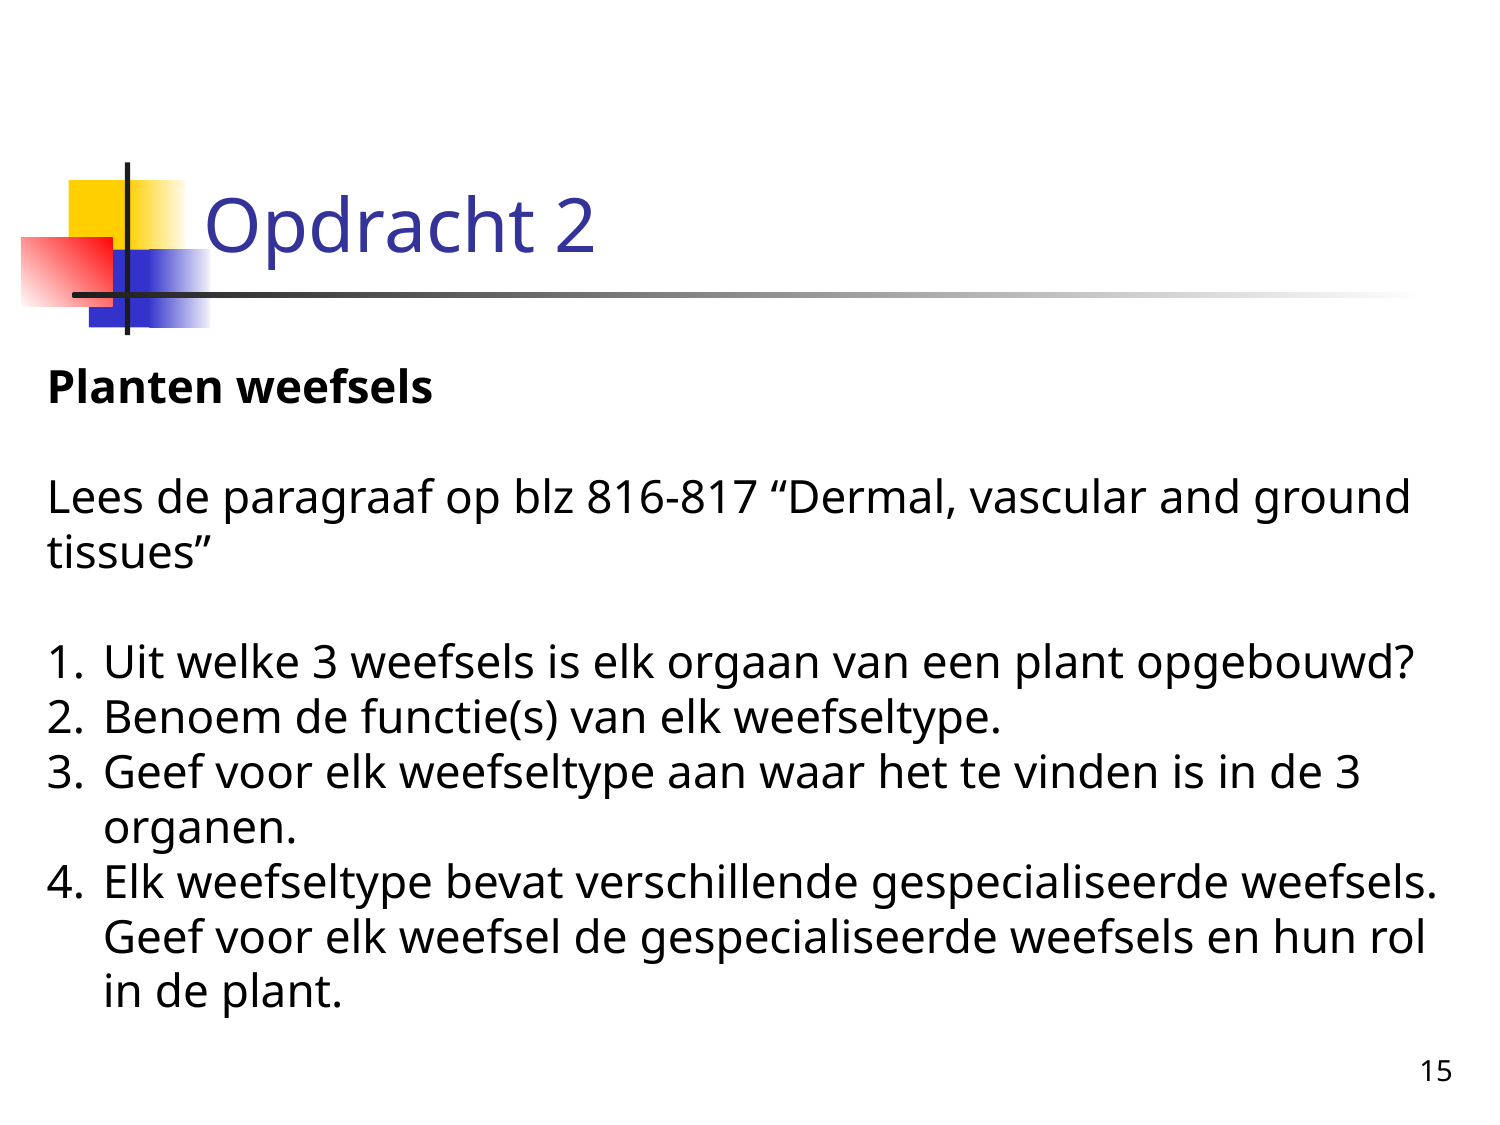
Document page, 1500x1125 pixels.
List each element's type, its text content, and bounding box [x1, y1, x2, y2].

text_box Planten weefsels Lees de paragraaf op blz 816-817 “Dermal, vascular and ground tissues” Uit welke 3 weefsels is elk orgaan van een plant opgebouwd? Benoem de functie(s) van elk weefseltype. Geef voor elk weefseltype aan waar het te vinden is in de 3 organen. Elk weefseltype bevat verschillende gespecialiseerde weefsels. Geef voor elk weefsel de gespecialiseerde weefsels en hun rol in de plant. [31, 350, 1468, 1125]
title Opdracht 2 [188, 35, 1468, 275]
